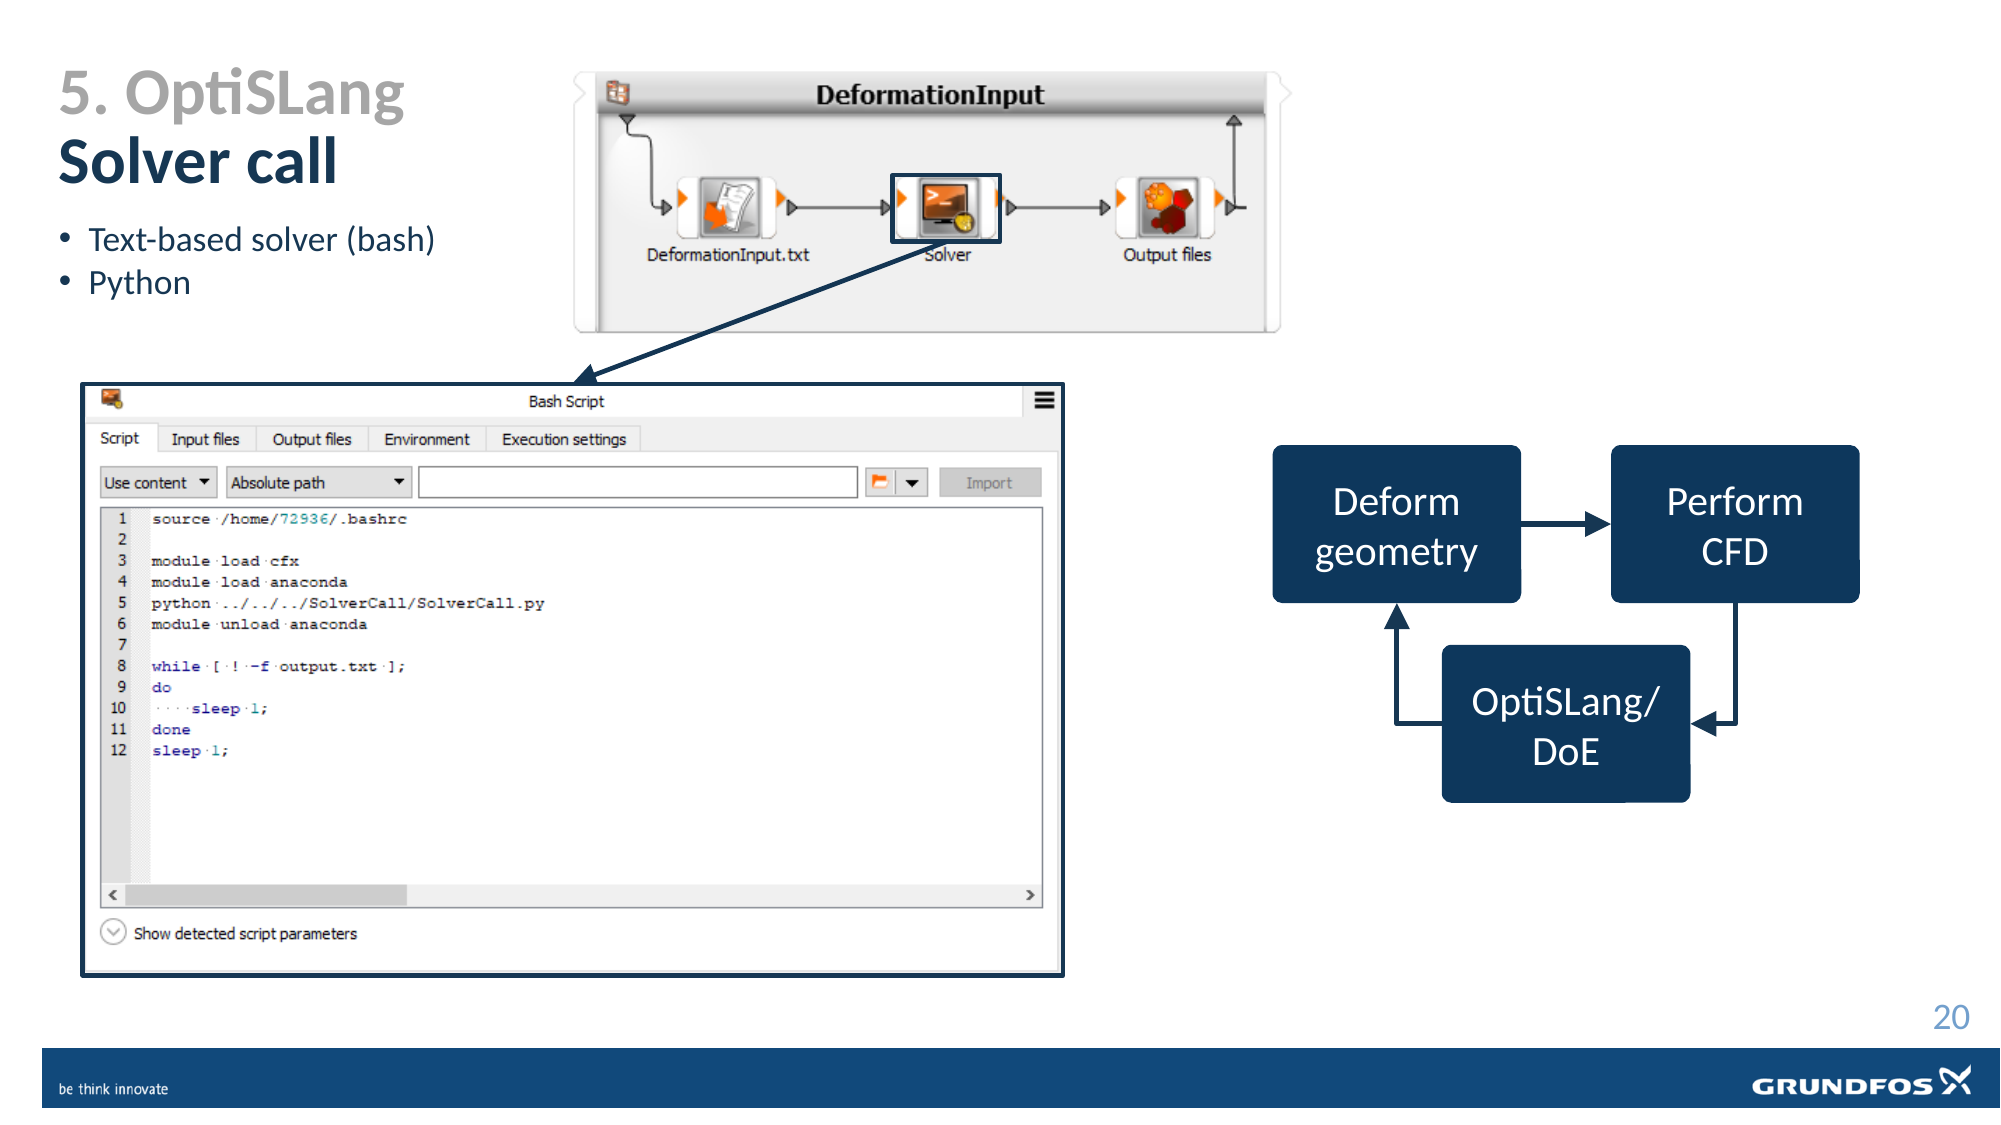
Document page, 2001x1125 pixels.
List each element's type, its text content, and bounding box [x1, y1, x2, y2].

text_box OptiSLang/DoE [1439, 642, 1693, 805]
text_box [572, 241, 947, 384]
slide_number 20 [1871, 984, 1971, 1045]
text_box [1652, 640, 1774, 687]
text_box Deform geometry [1270, 442, 1524, 606]
picture [42, 1048, 2000, 1108]
picture [572, 70, 1297, 339]
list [82, 382, 1064, 976]
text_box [1396, 602, 1442, 725]
text_box Text-based solver (bash) Python [59, 216, 461, 314]
title 5. OptiSLang Solver call [59, 59, 1941, 193]
text_box Perform CFD [1608, 442, 1862, 606]
